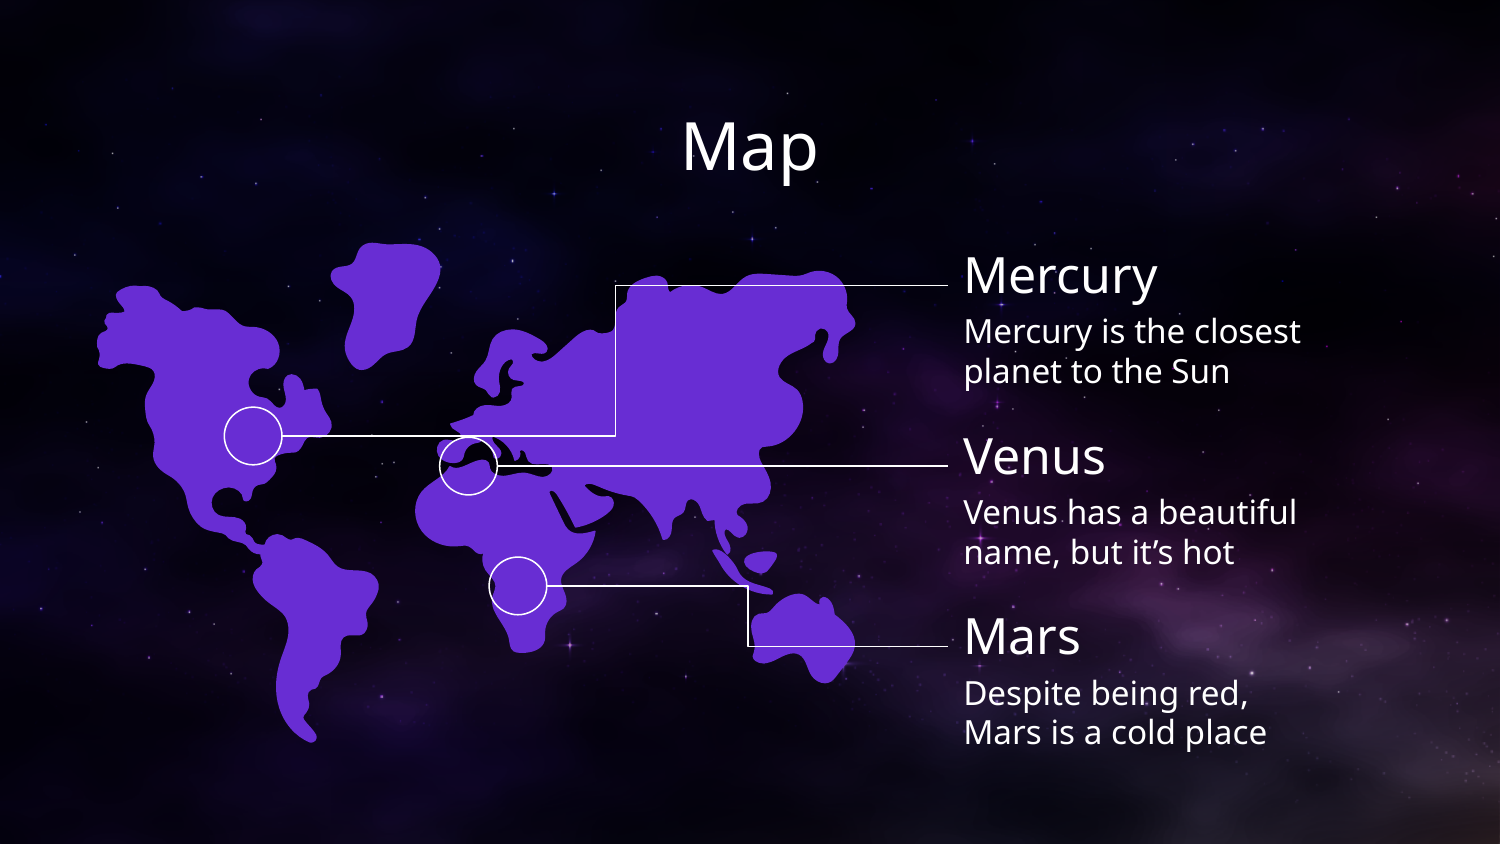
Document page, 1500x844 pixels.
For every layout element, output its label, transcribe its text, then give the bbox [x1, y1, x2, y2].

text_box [281, 285, 949, 437]
text_box Mercury [948, 252, 1344, 295]
text_box Venus has a beautiful name, but it’s hot [948, 476, 1344, 575]
text_box Mars [948, 613, 1344, 656]
text_box Despite being red, Mars is a cold place [948, 656, 1344, 755]
title Map [116, 88, 1383, 183]
text_box Venus [948, 432, 1344, 476]
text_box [546, 585, 949, 647]
text_box Mercury is the closest planet to the Sun [953, 295, 1344, 394]
picture [0, 0, 1500, 844]
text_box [97, 243, 856, 743]
